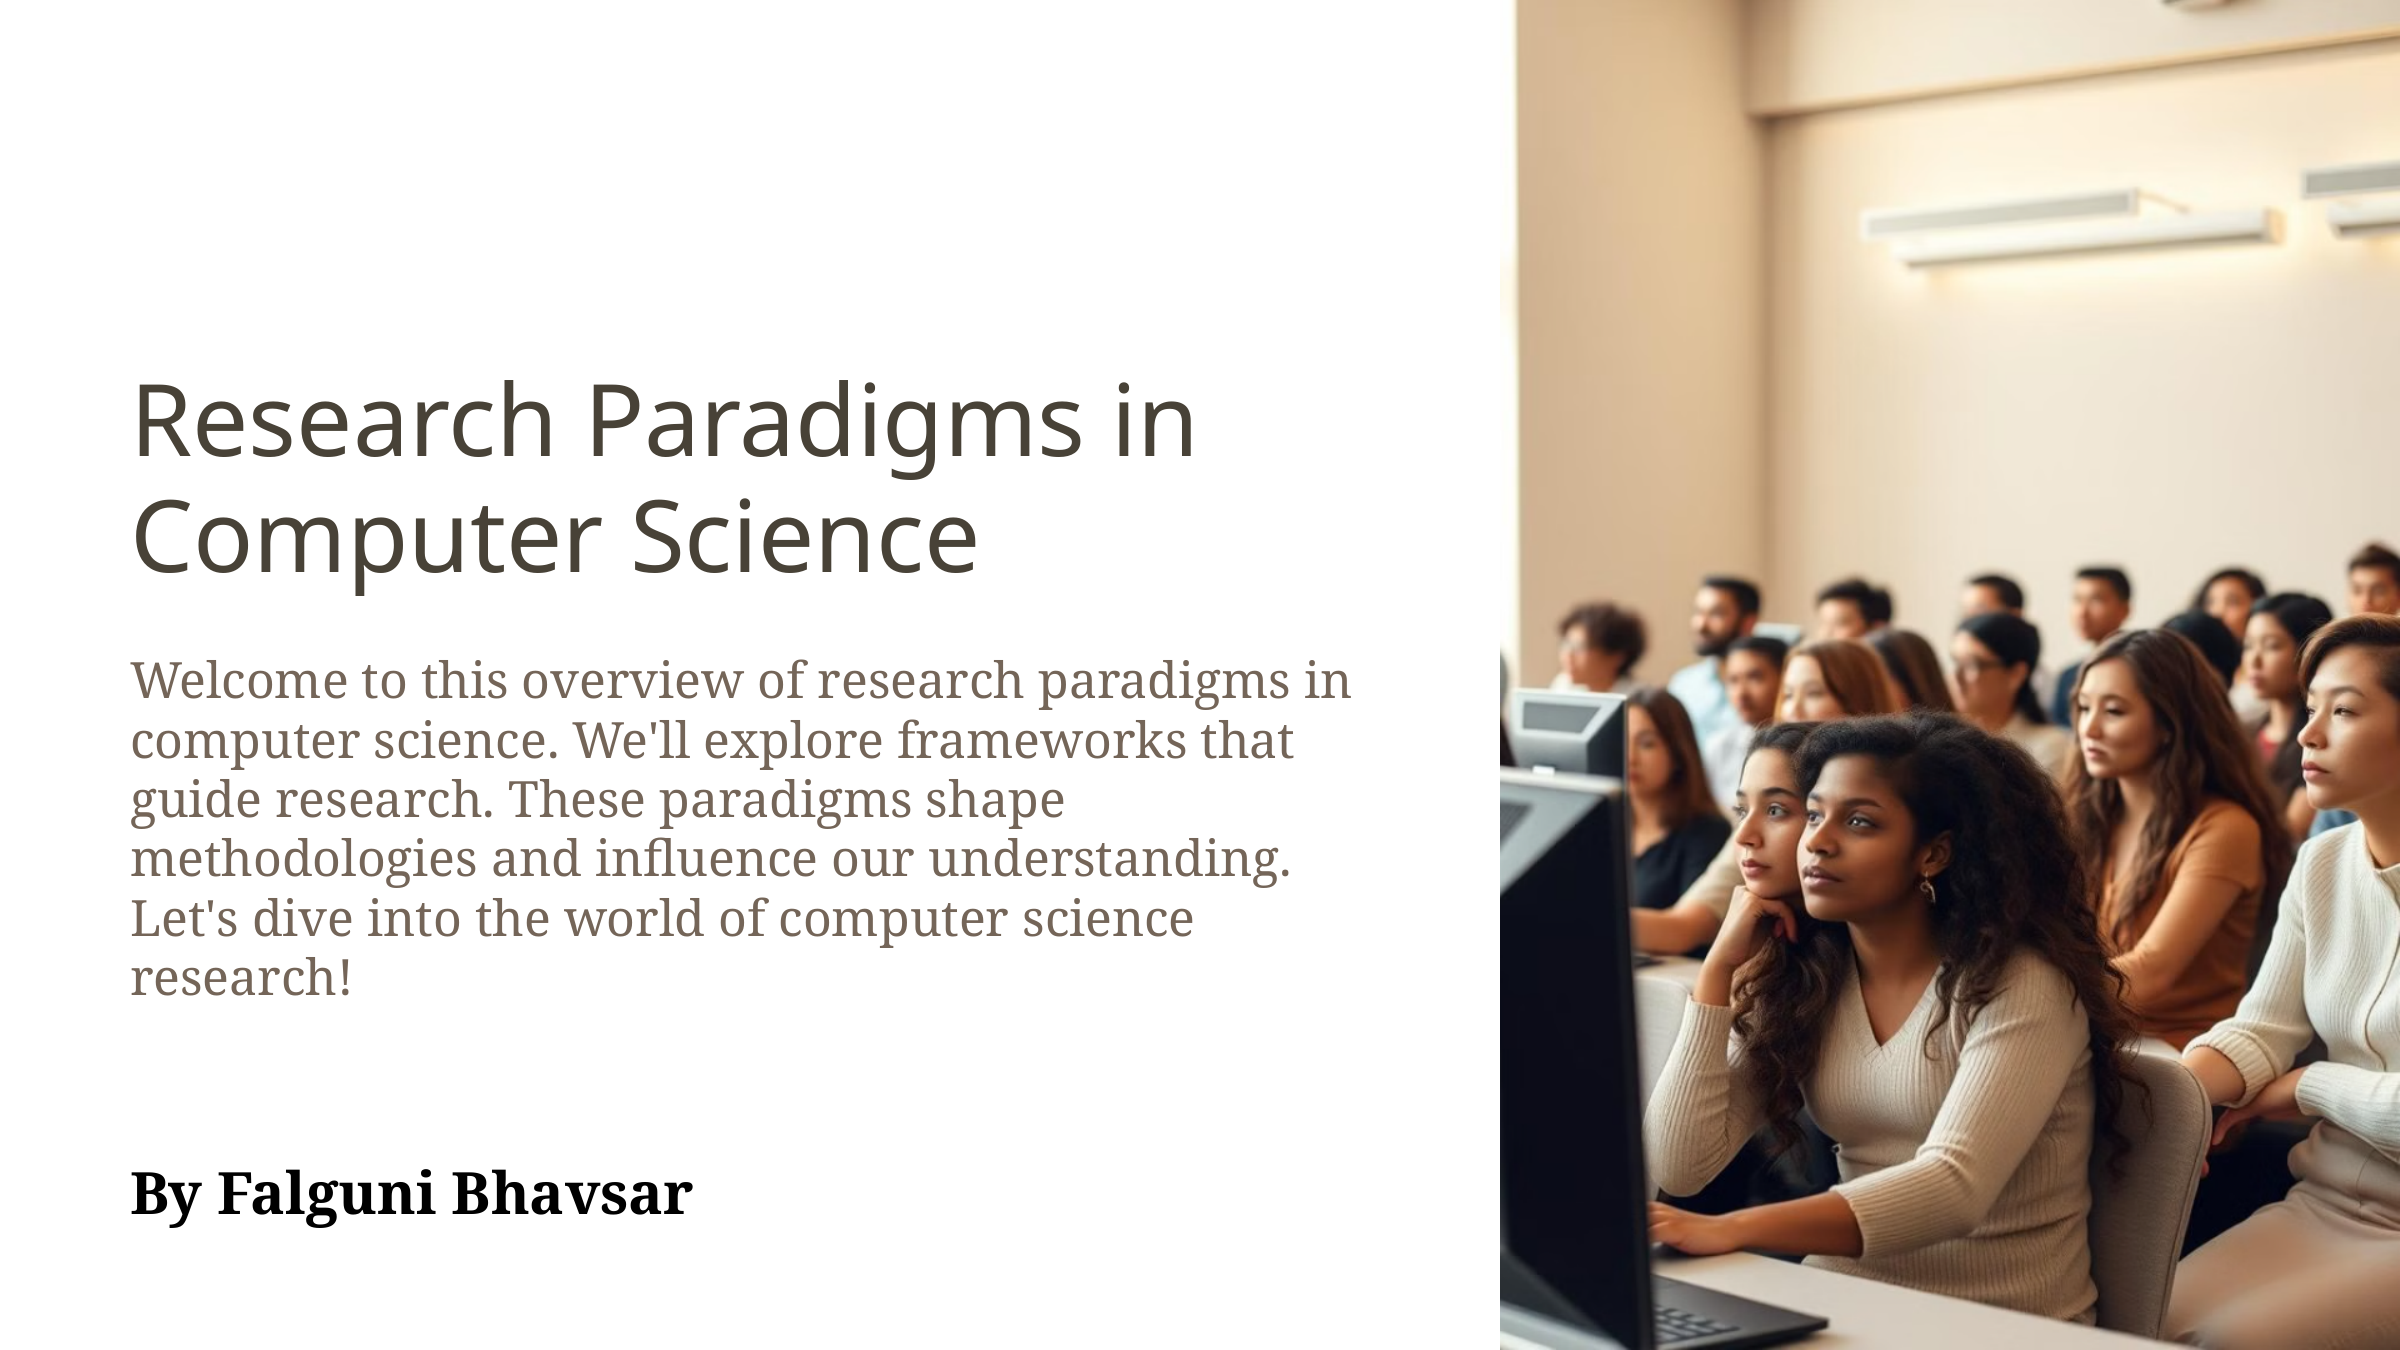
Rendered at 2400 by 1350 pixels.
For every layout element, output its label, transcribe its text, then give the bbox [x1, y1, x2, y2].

picture [1499, 0, 2400, 1350]
text_box Research Paradigms in Computer Science [130, 361, 1370, 594]
text_box By Falguni Bhavsar [130, 929, 1370, 989]
text_box Welcome to this overview of research paradigms in computer science. We'll explore frameworks that guide research. These paradigms shape methodologies and influence our understanding. Let's dive into the world of computer science research! [130, 649, 1370, 929]
